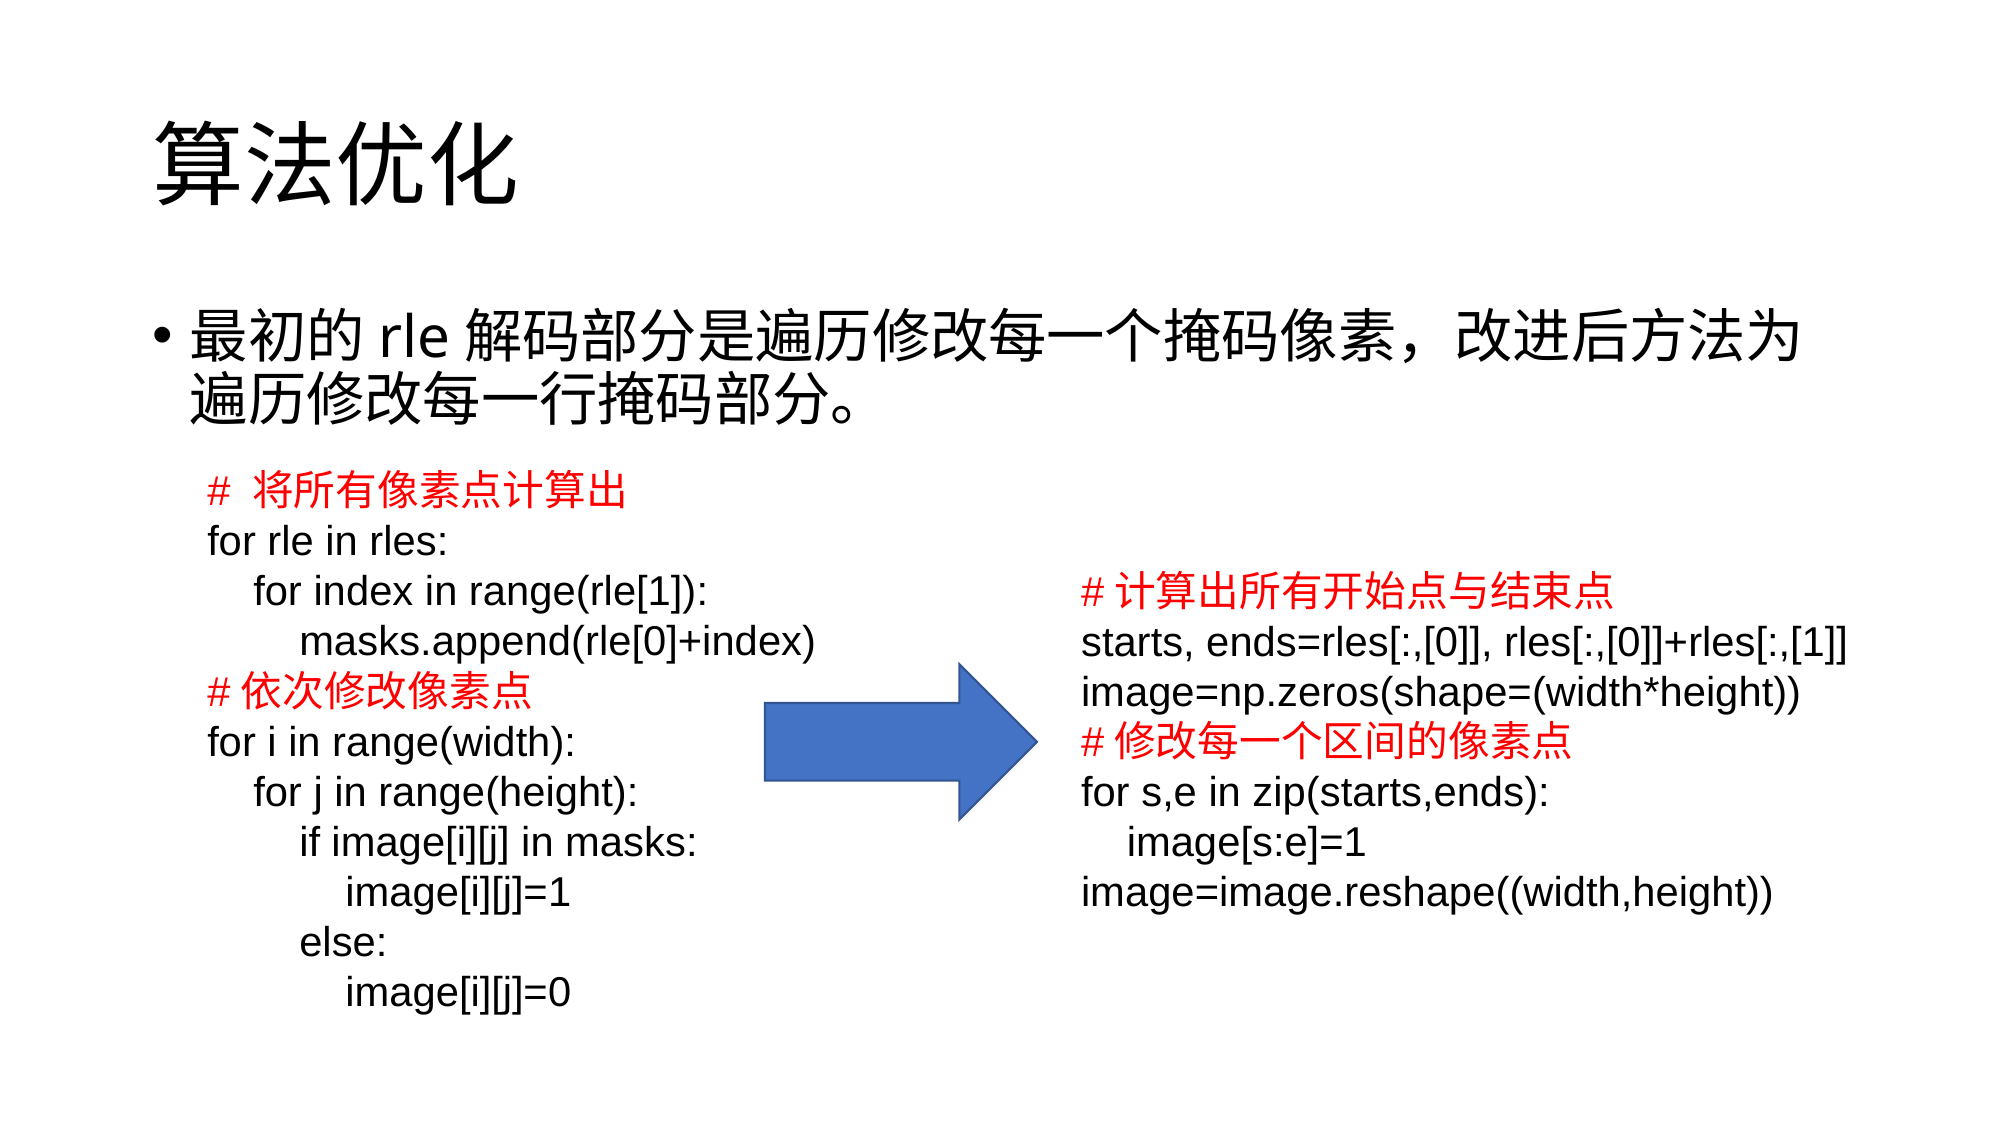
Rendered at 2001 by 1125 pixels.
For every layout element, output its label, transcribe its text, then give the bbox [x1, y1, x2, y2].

text_box [763, 661, 1039, 823]
text_box # 将所有像素点计算出 for rle in rles: for index in range(rle[1]): masks.append(rle[0]+index) #依次修改像素点 for i in range(width): for j in range(height): if image[i][j] in masks: image[i][j]=1 else: image[i][j]=0 [192, 456, 843, 1022]
text_box #计算出所有开始点与结束点 starts, ends=rles[:,[0]], rles[:,[0]]+rles[:,[1]] image=np.zeros(shape=(width*height)) #修改每一个区间的像素点 for s,e in zip(starts,ends): image[s:e]=1 image=image.reshape((width,height)) [1066, 557, 1863, 923]
list 最初的rle解码部分是遍历修改每一个掩码像素，改进后方法为遍历修改每一行掩码部分。 [137, 299, 1863, 1014]
title 算法优化 [137, 59, 1863, 278]
